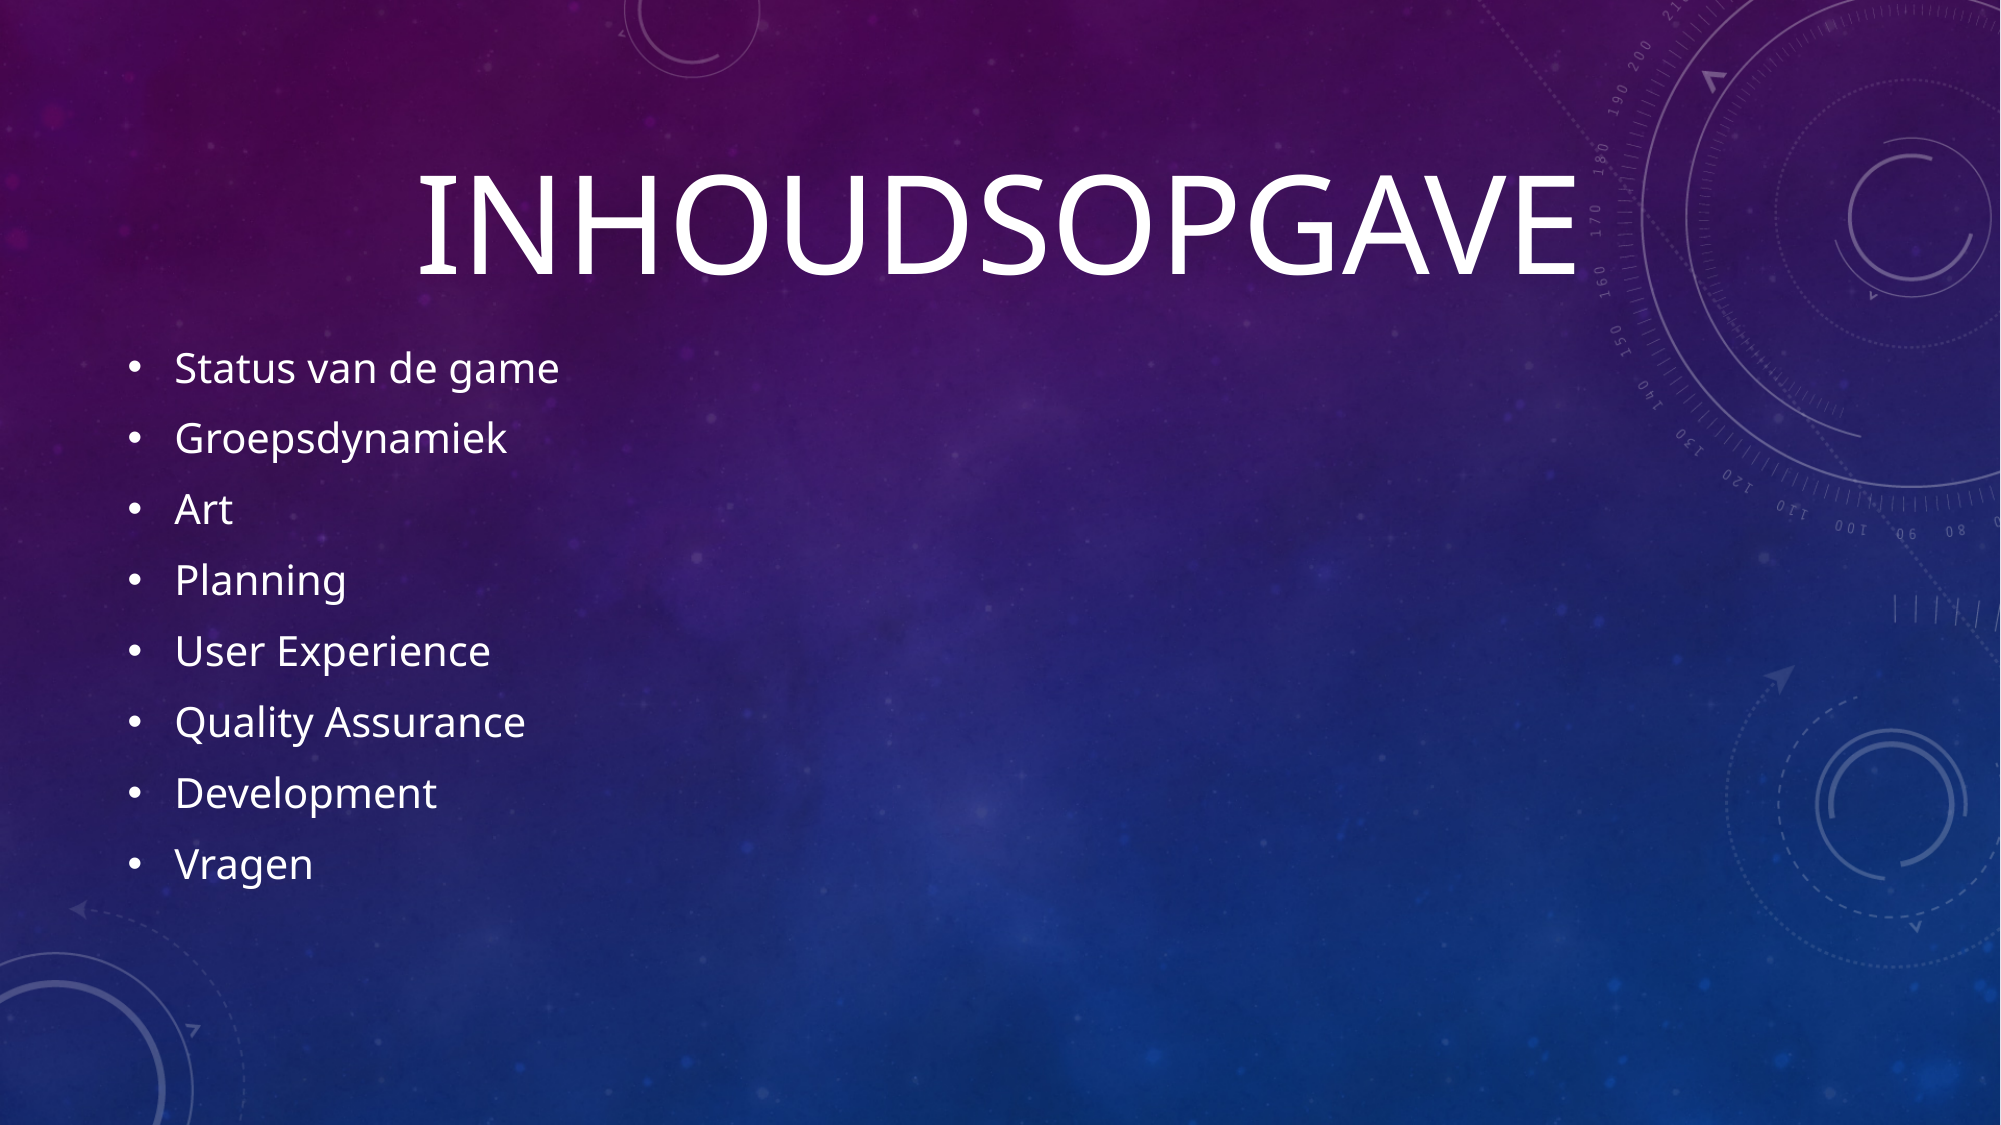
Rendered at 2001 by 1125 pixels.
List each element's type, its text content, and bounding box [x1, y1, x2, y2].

picture [0, 0, 2001, 1125]
list Status van de game Groepsdynamiek Art Planning User Experience Quality Assurance Development Vragen [112, 328, 973, 1043]
title Inhoudsopgave [0, 99, 2000, 339]
text_box [635, 338, 1851, 1056]
